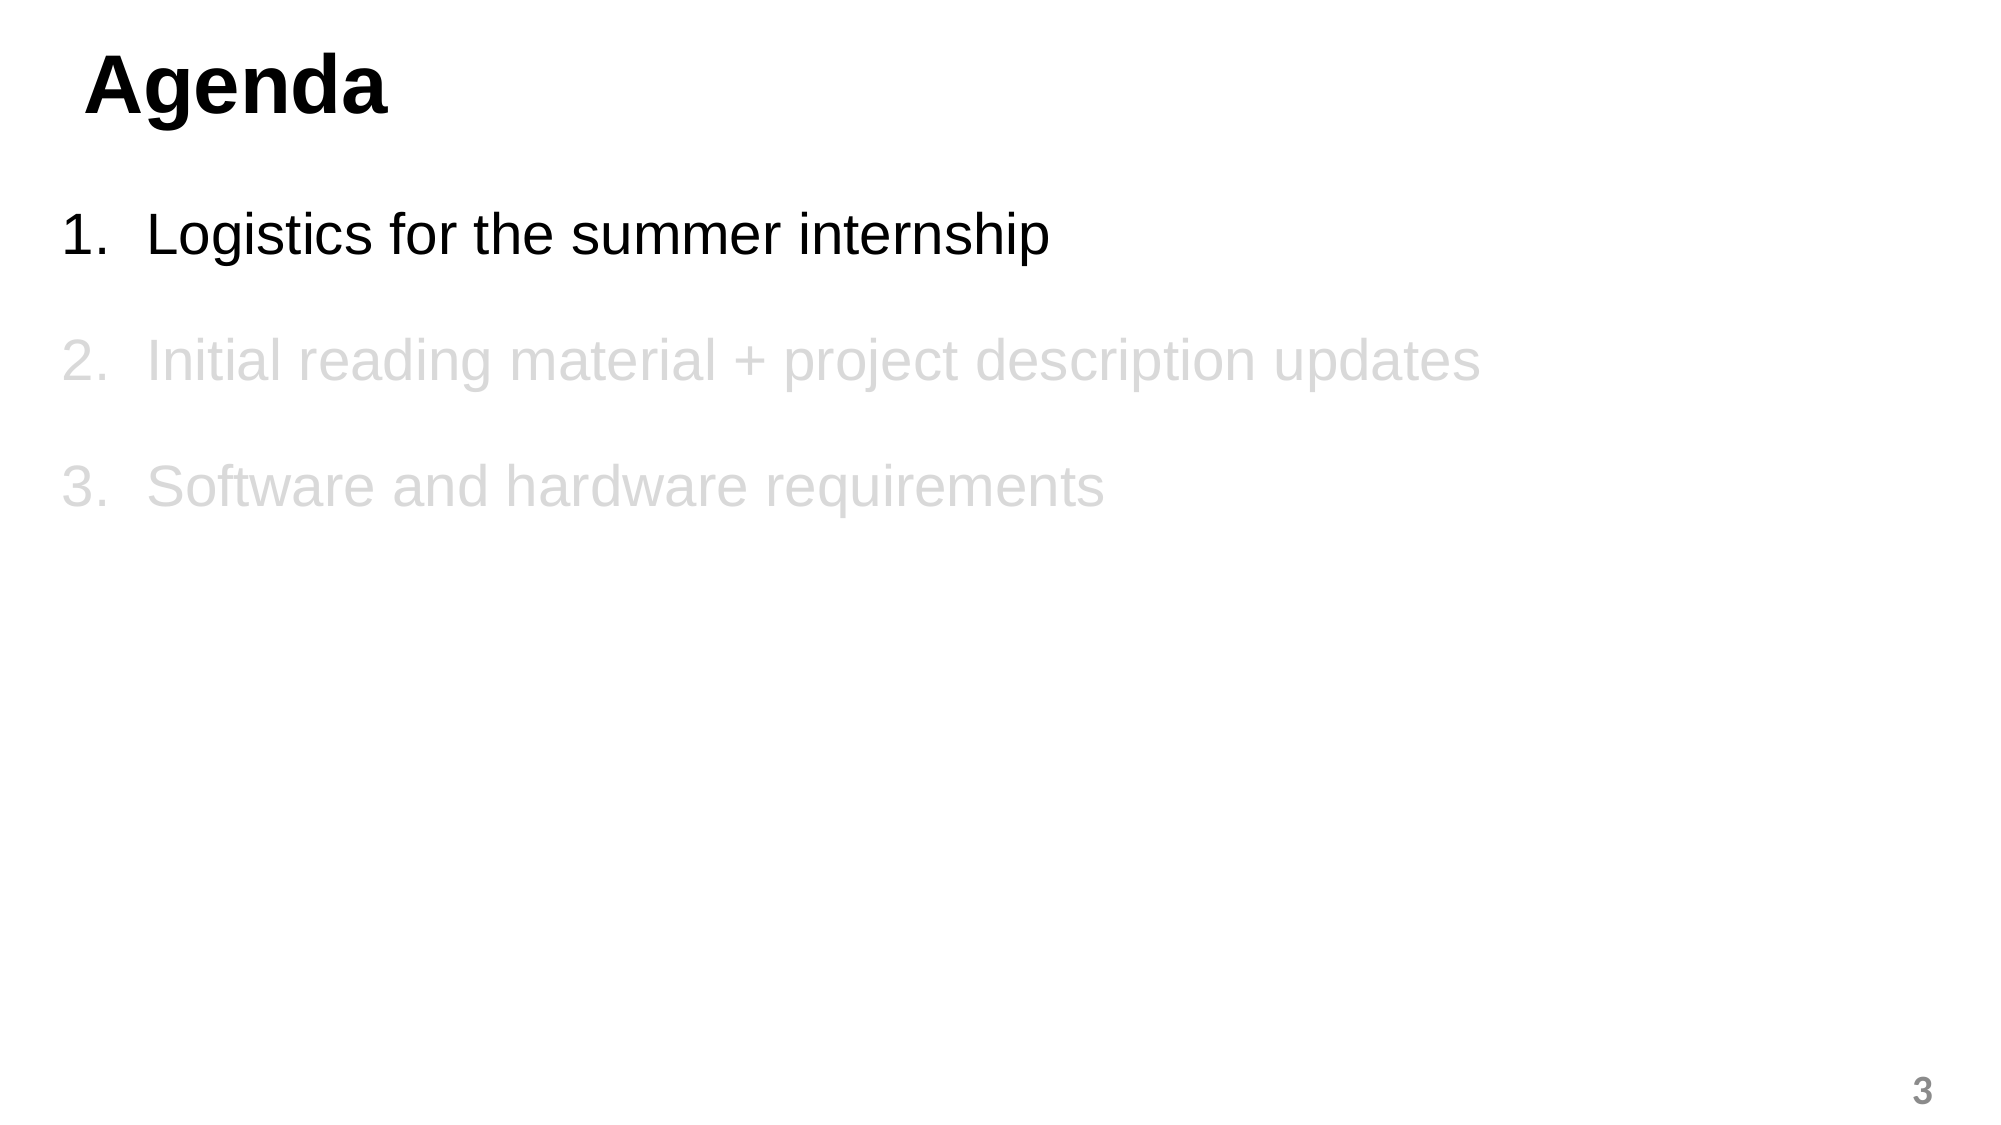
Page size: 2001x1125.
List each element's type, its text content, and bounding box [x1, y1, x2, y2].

list Logistics for the summer internship Initial reading material + project description updates Software and hardware requirements [21, 188, 1833, 936]
title Agenda [68, 26, 1932, 153]
slide_number 3 [1885, 1062, 1960, 1114]
